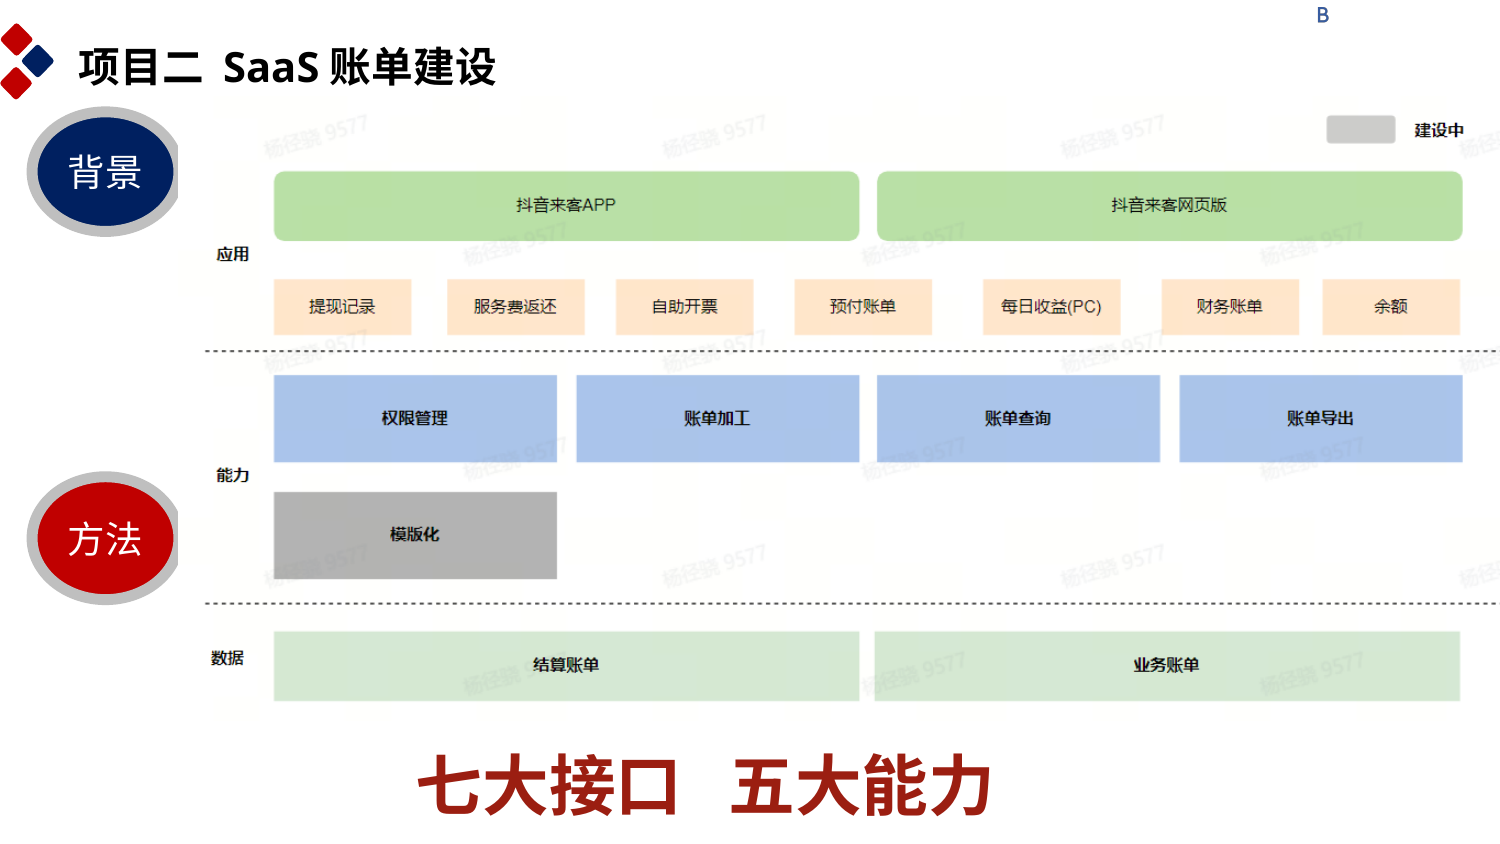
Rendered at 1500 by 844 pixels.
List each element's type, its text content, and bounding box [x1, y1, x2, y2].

text_box 方法 [31, 475, 178, 601]
text_box 七大接口 五大能力 [404, 737, 1007, 829]
picture [1233, 7, 1495, 75]
picture [178, 96, 1500, 721]
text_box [0, 23, 54, 100]
text_box 背景 [31, 110, 178, 233]
text_box 项目二 SaaS账单建设 [67, 35, 740, 97]
